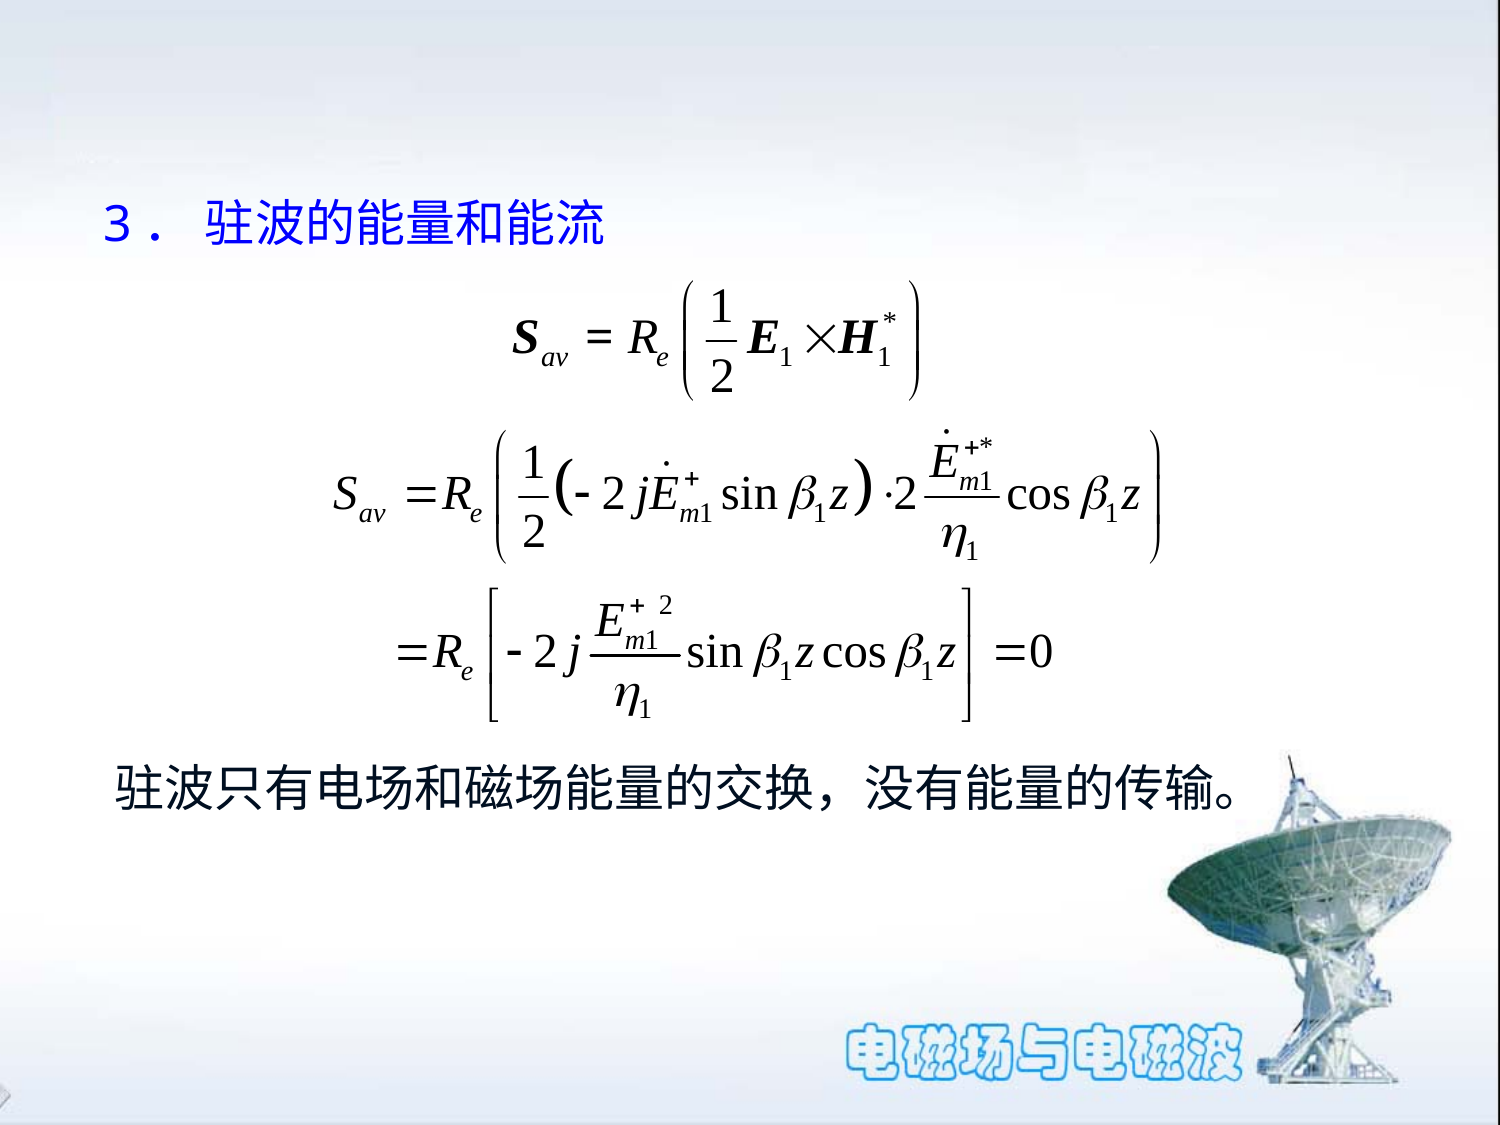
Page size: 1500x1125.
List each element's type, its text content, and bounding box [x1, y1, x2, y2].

text_box 驻波只有电场和磁场能量的交换，没有能量的传输。 [50, 749, 1317, 824]
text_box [501, 270, 936, 412]
text_box 3． 驻波的能量和能流 [88, 184, 774, 260]
picture [0, 0, 1500, 1125]
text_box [324, 420, 1176, 732]
